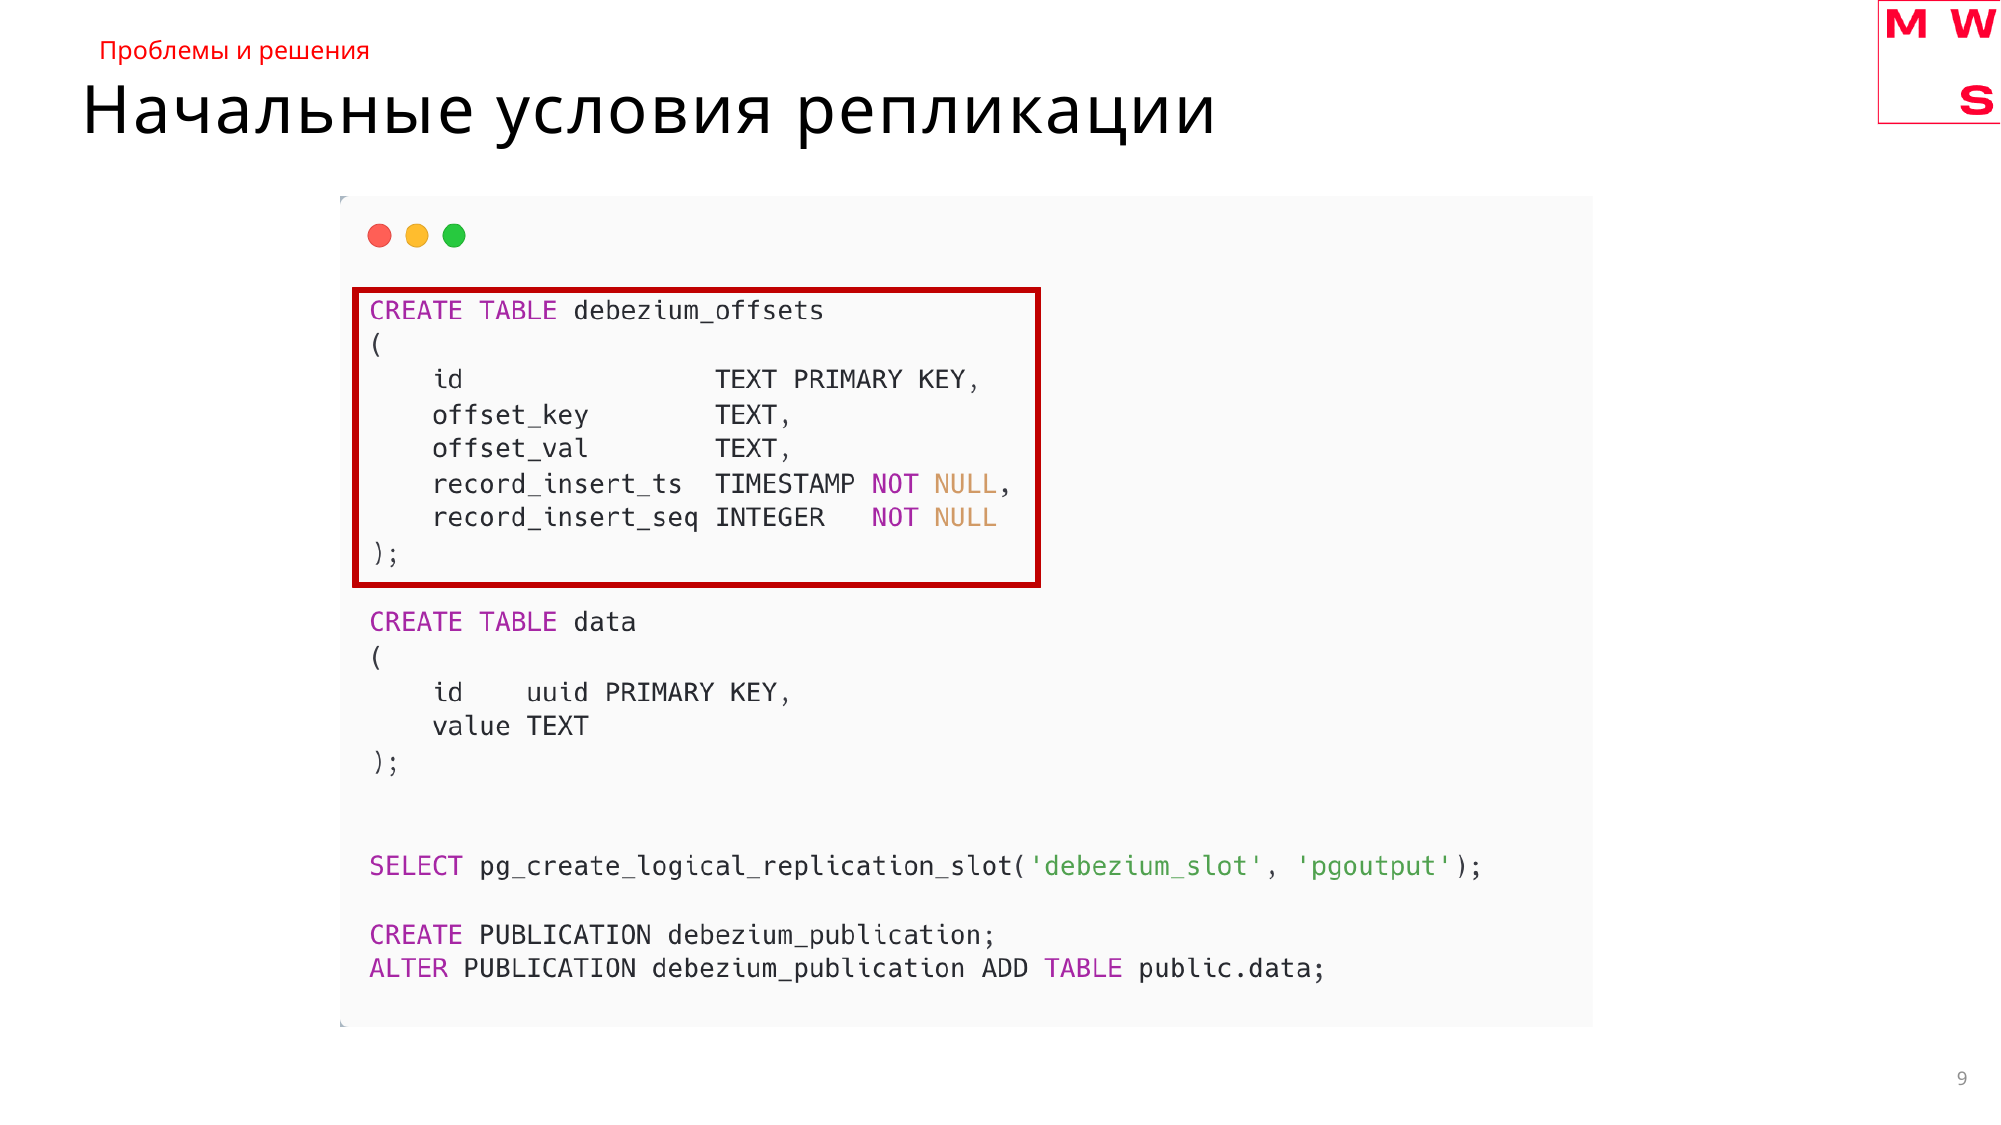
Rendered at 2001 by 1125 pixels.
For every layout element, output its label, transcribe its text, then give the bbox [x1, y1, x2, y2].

slide_number 9 [1882, 1067, 1968, 1097]
picture [1876, 0, 2001, 125]
text_box Проблемы и решения [83, 26, 1849, 75]
picture [84, 180, 1917, 1042]
title Начальные условия репликации [81, 75, 1847, 135]
